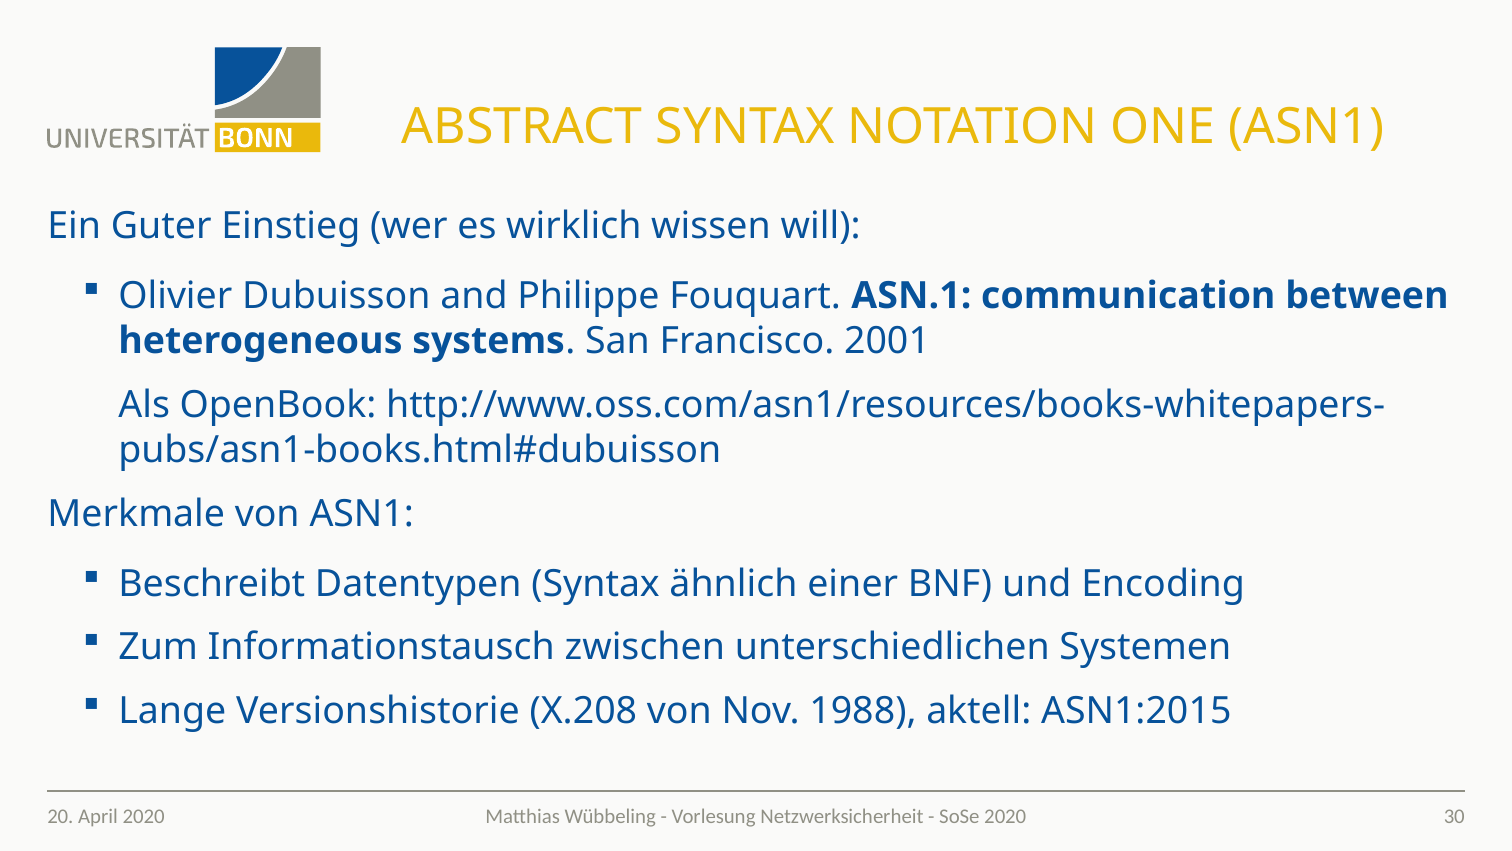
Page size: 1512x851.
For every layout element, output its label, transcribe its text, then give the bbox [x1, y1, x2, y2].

list Ein Guter Einstieg (wer es wirklich wissen will): Olivier Dubuisson and Philippe Fouquart. ASN.1: communication between heterogeneous systems. San Francisco. 2001 Als OpenBook: http://www.oss.com/asn1/resources/books-whitepapers-pubs/asn1-books.html#dubuisson Merkmale von ASN1: Beschreibt Datentypen (Syntax ähnlich einer BNF) und Encoding Zum Informationstausch zwischen unterschiedlichen Systemen Lange Versionshistorie (X.208 von Nov. 1988), aktell: ASN1:2015 [47, 200, 1465, 745]
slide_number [47, 791, 189, 839]
slide_number 30 [1370, 791, 1465, 839]
title Abstract Syntax Notation One (ASN1) [401, 47, 1465, 154]
footer Matthias Wübbeling - Vorlesung Netzwerksicherheit - SoSe 2020 [342, 791, 1170, 839]
